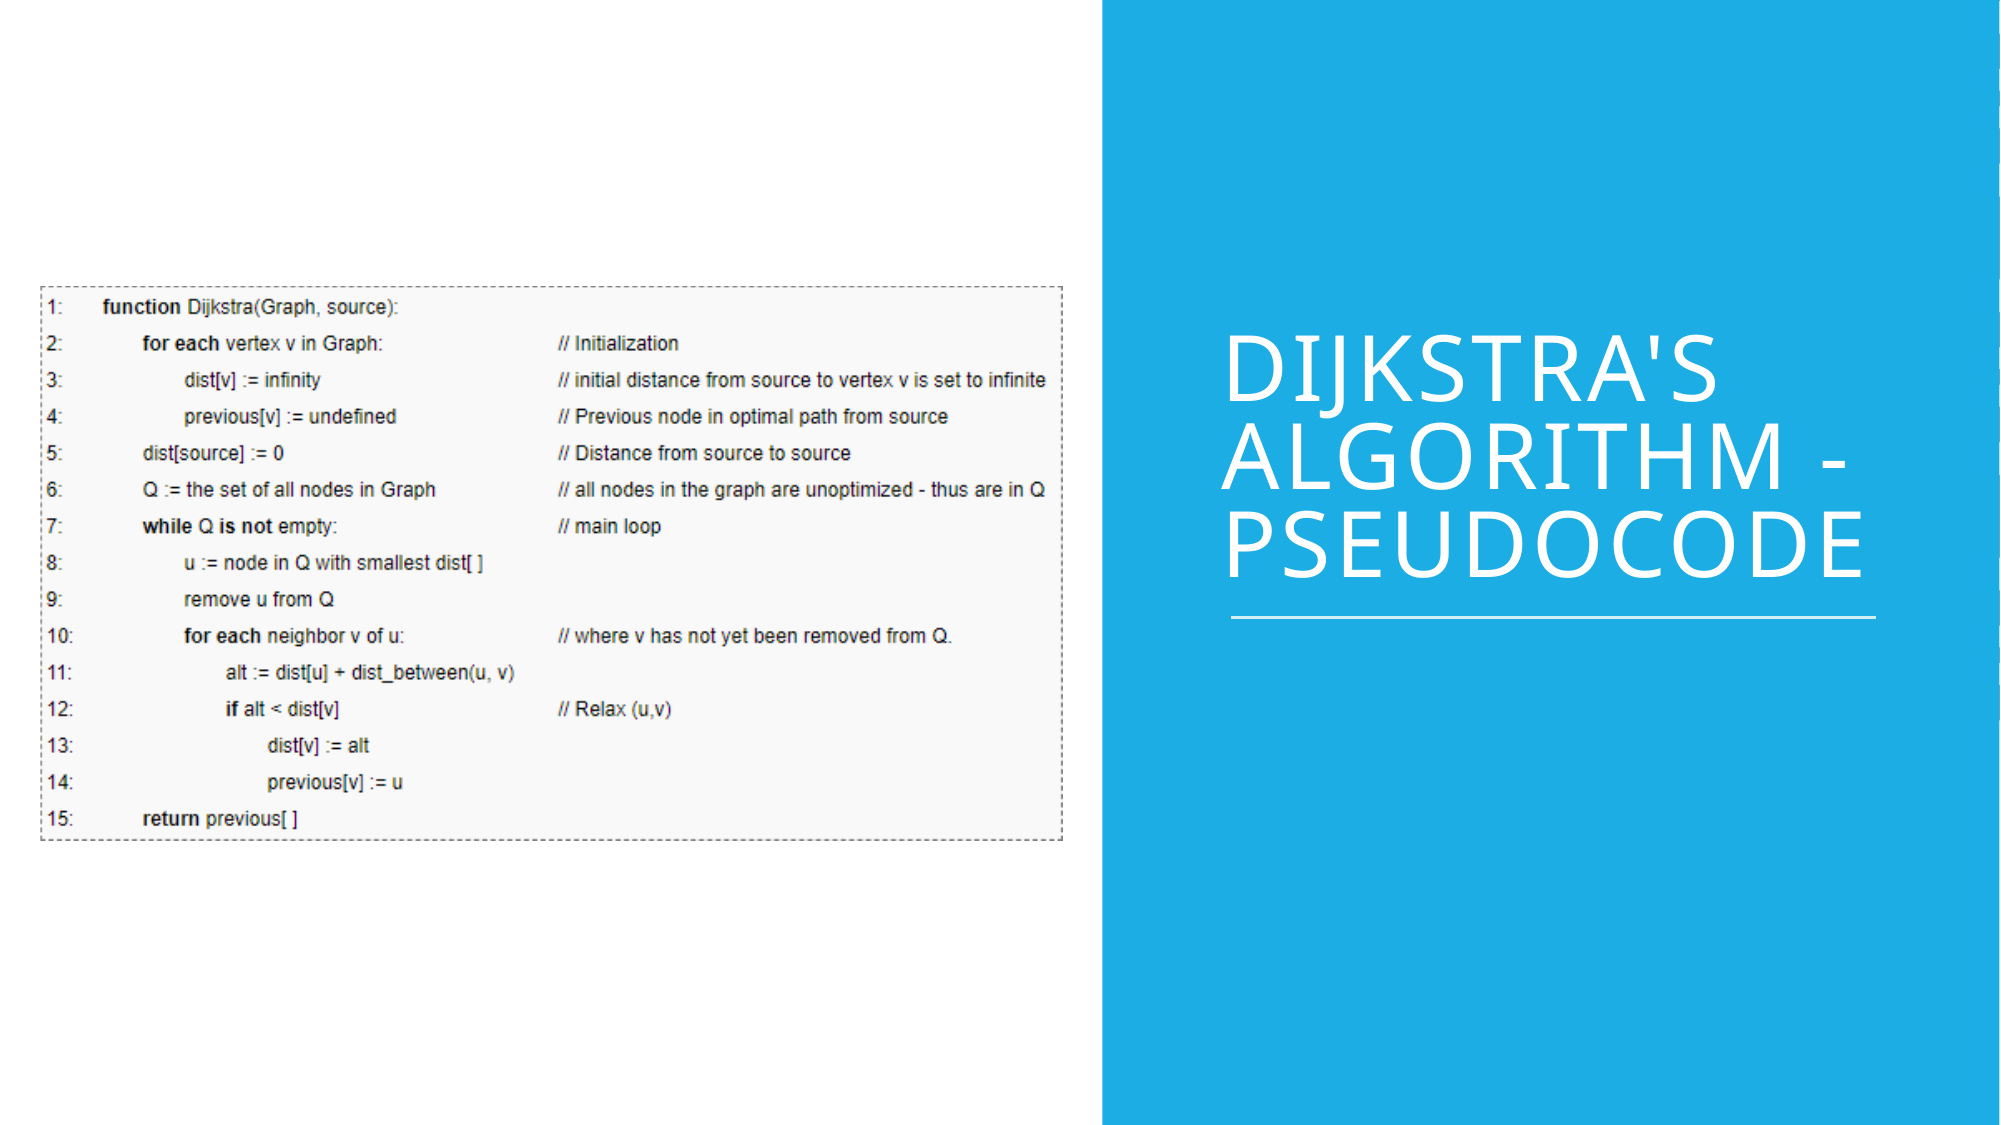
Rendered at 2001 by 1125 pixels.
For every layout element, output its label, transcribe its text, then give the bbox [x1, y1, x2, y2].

picture [39, 286, 1063, 841]
text_box [0, 0, 1101, 1125]
text_box [1101, 0, 2000, 1125]
title Dijkstra's algorithm - pseudocode [1206, 104, 1944, 603]
